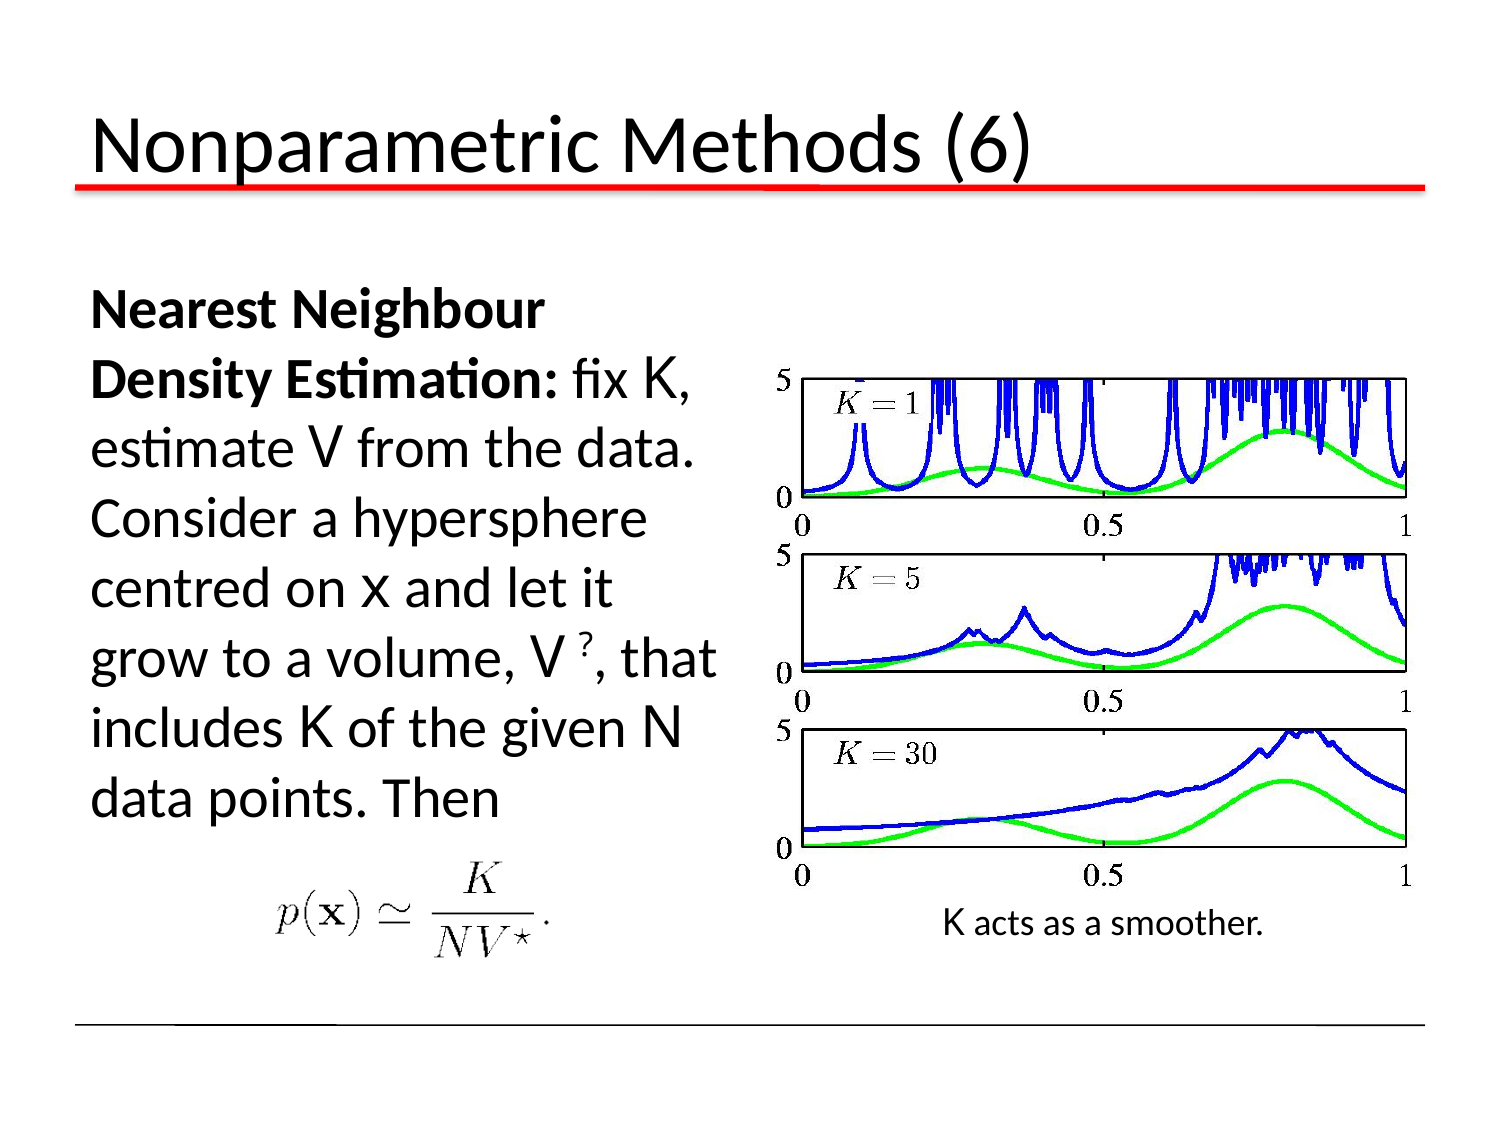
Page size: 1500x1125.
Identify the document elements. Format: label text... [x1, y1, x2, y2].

picture [273, 857, 552, 962]
list Nearest Neighbour Density Estimation: fix K, estimate V from the data. Consider a hypersphere centred on x and let it grow to a volume, V ?, that includes K of the given N data points. Then [75, 262, 738, 1005]
title Nonparametric Methods (6) [75, 45, 1425, 233]
text_box K acts as a smoother. [786, 899, 1420, 951]
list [769, 349, 1427, 890]
